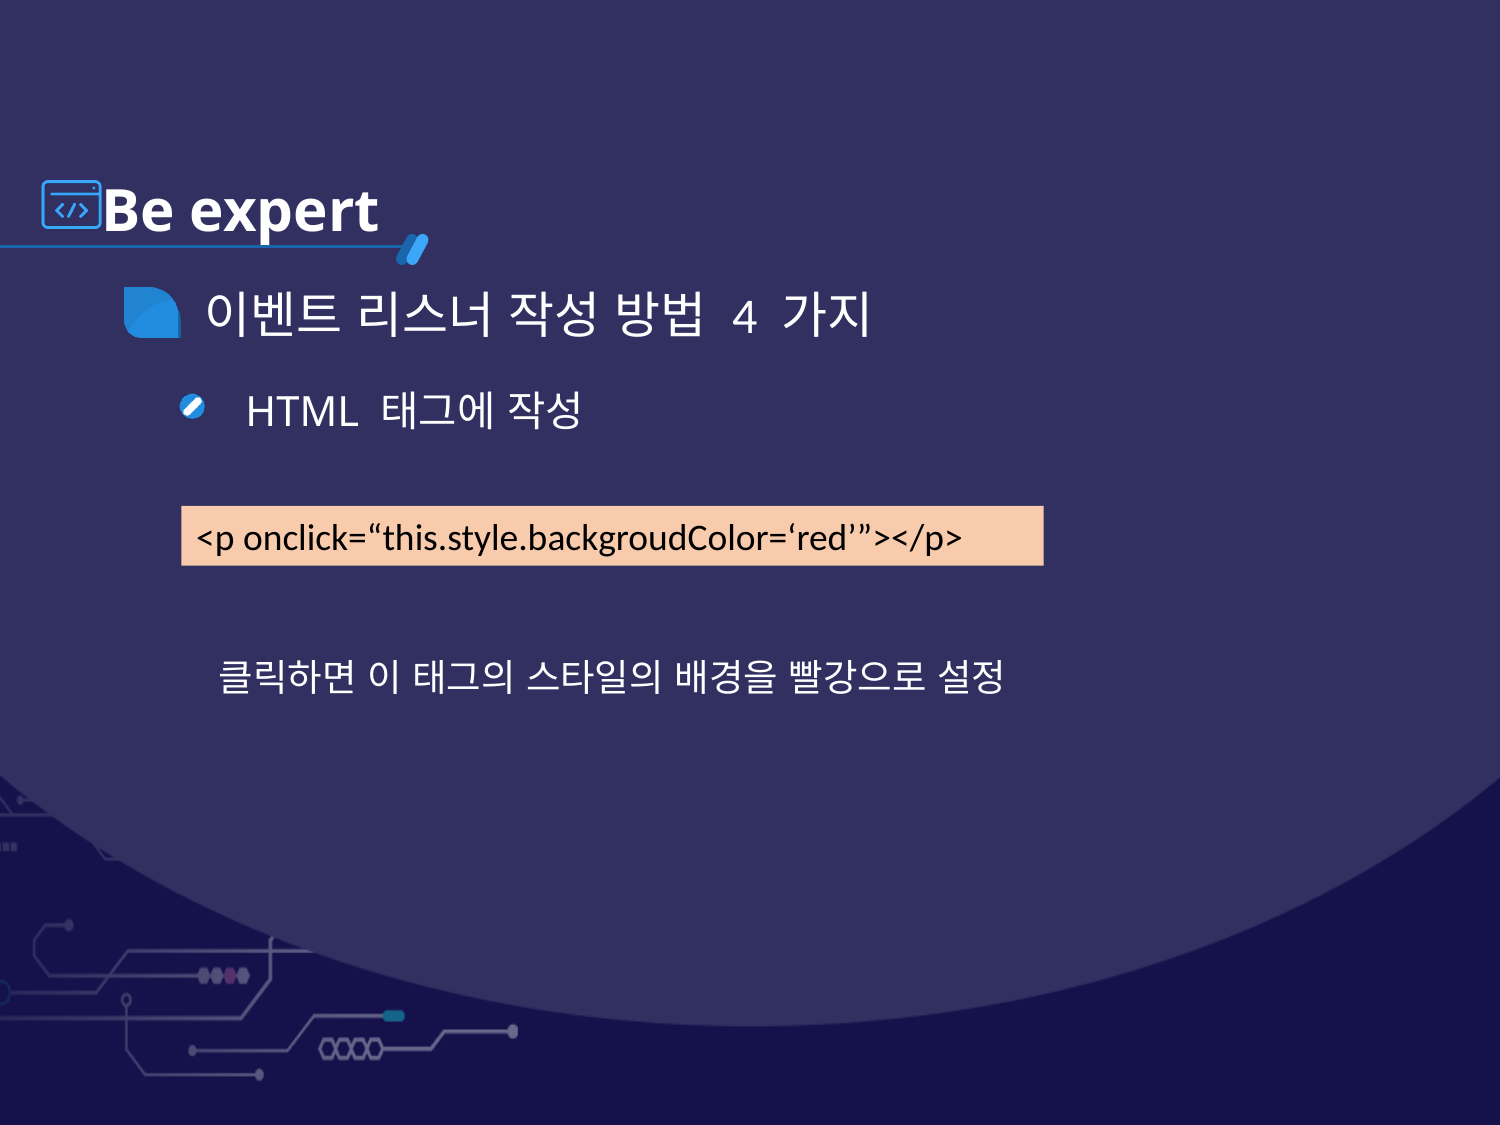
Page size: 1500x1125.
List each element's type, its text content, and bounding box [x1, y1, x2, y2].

text_box 클릭하면 이 태그의 스타일의 배경을 빨강으로 설정 [204, 646, 1022, 707]
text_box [123, 277, 180, 349]
text_box HTML 태그에 작성 [219, 377, 1107, 492]
text_box Be expert [86, 165, 395, 245]
text_box 이벤트 리스너 작성 방법 4 가지 [189, 275, 889, 351]
picture [0, 0, 1500, 1125]
text_box <p onclick=“this.style.backgroudColor=‘red’”></p> [181, 505, 1044, 566]
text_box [401, 232, 424, 267]
